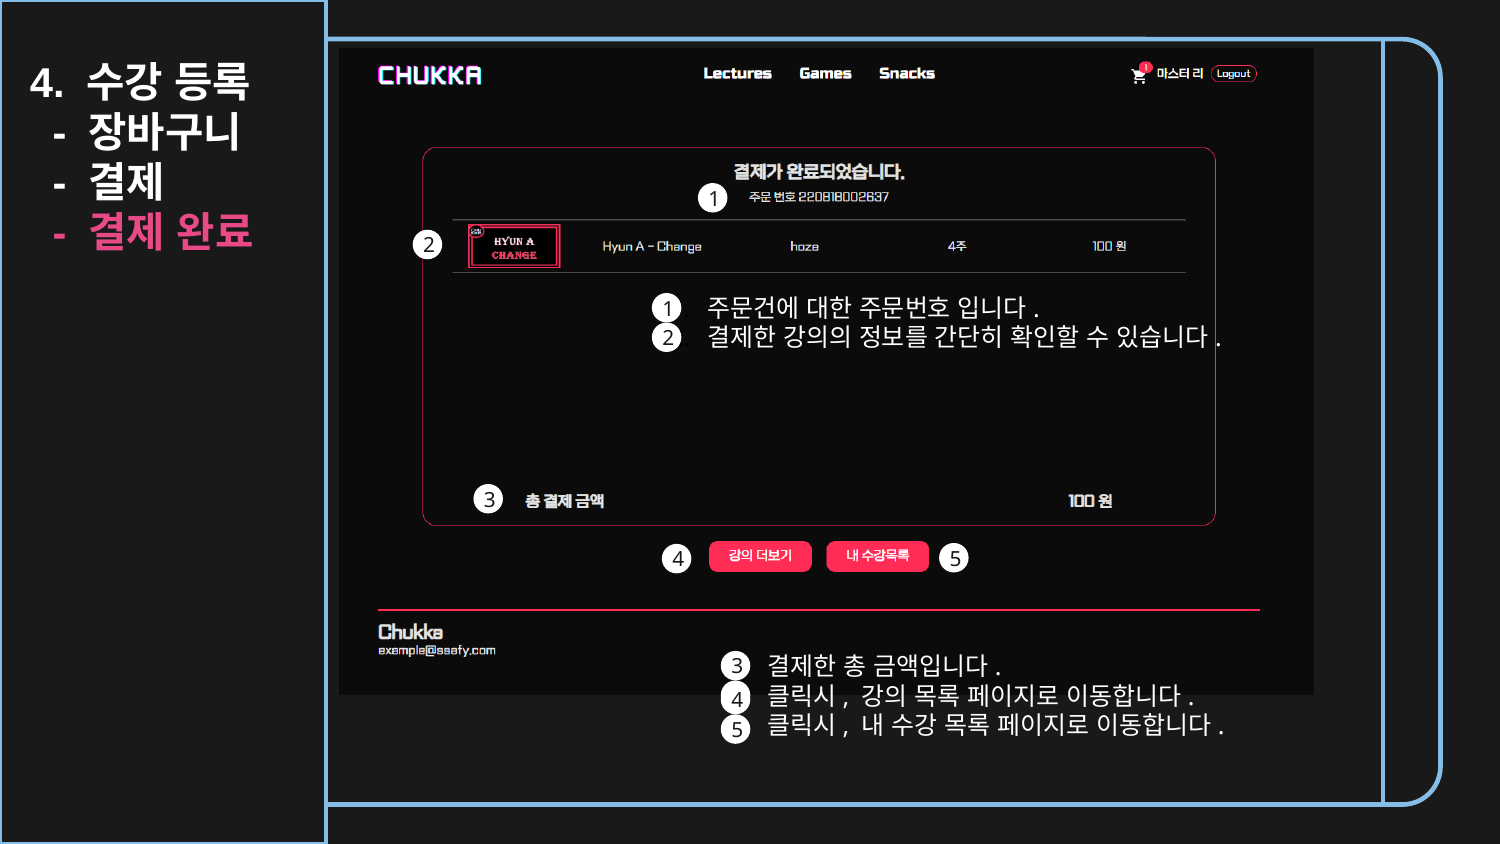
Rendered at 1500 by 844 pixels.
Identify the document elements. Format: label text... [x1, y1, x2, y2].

text_box 결제한 총 금액입니다. 클릭시, 강의 목록 페이지로 이동합니다. 클릭시, 내 수강 목록 페이지로 이동합니다. [715, 704, 1240, 748]
text_box 5 [718, 712, 753, 746]
picture [339, 48, 1315, 696]
text_box 4 [719, 704, 752, 714]
text_box [0, 0, 328, 844]
text_box 4. 수강 등록 - 장바구니 - 결제 - 결제 완료 [15, 48, 269, 264]
